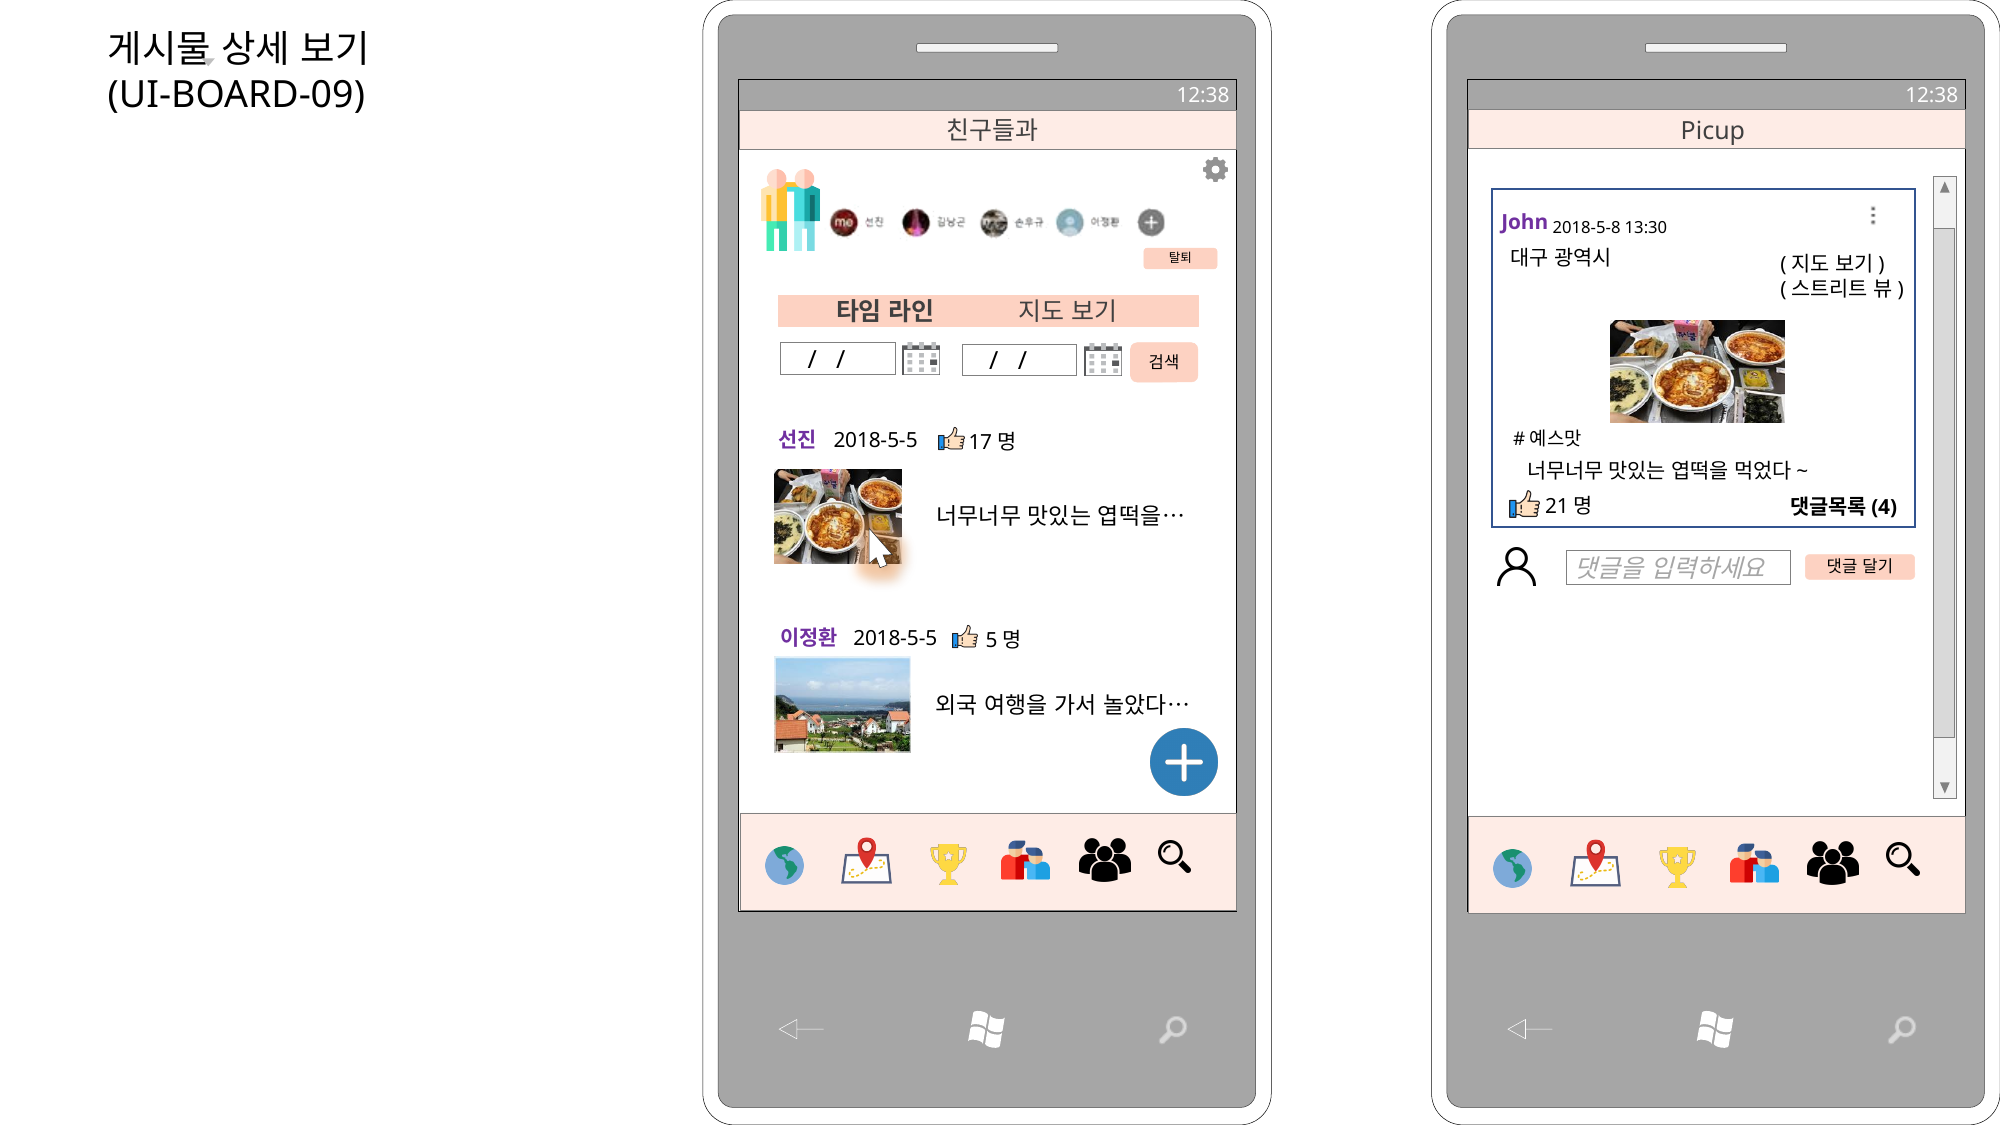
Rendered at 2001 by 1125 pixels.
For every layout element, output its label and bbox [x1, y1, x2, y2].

text_box [702, 0, 1272, 1125]
picture [1858, 195, 1889, 238]
picture [1570, 837, 1621, 889]
picture [1158, 840, 1191, 873]
picture [928, 844, 969, 885]
picture [774, 469, 902, 564]
picture [1001, 836, 1050, 884]
picture [841, 835, 892, 886]
picture [1493, 849, 1532, 888]
picture [1509, 488, 1540, 520]
picture [1886, 842, 1920, 876]
picture [749, 169, 1176, 265]
picture [1610, 320, 1785, 423]
picture [1079, 834, 1130, 886]
picture [938, 425, 965, 452]
picture [774, 656, 911, 753]
picture [765, 846, 804, 885]
picture [1150, 728, 1218, 796]
text_box [92, 17, 386, 168]
picture [952, 623, 978, 650]
picture [1203, 157, 1228, 182]
picture [1497, 547, 1536, 586]
text_box [1431, 0, 2000, 1125]
picture [1807, 837, 1859, 889]
picture [1730, 839, 1779, 887]
picture [1657, 847, 1698, 888]
